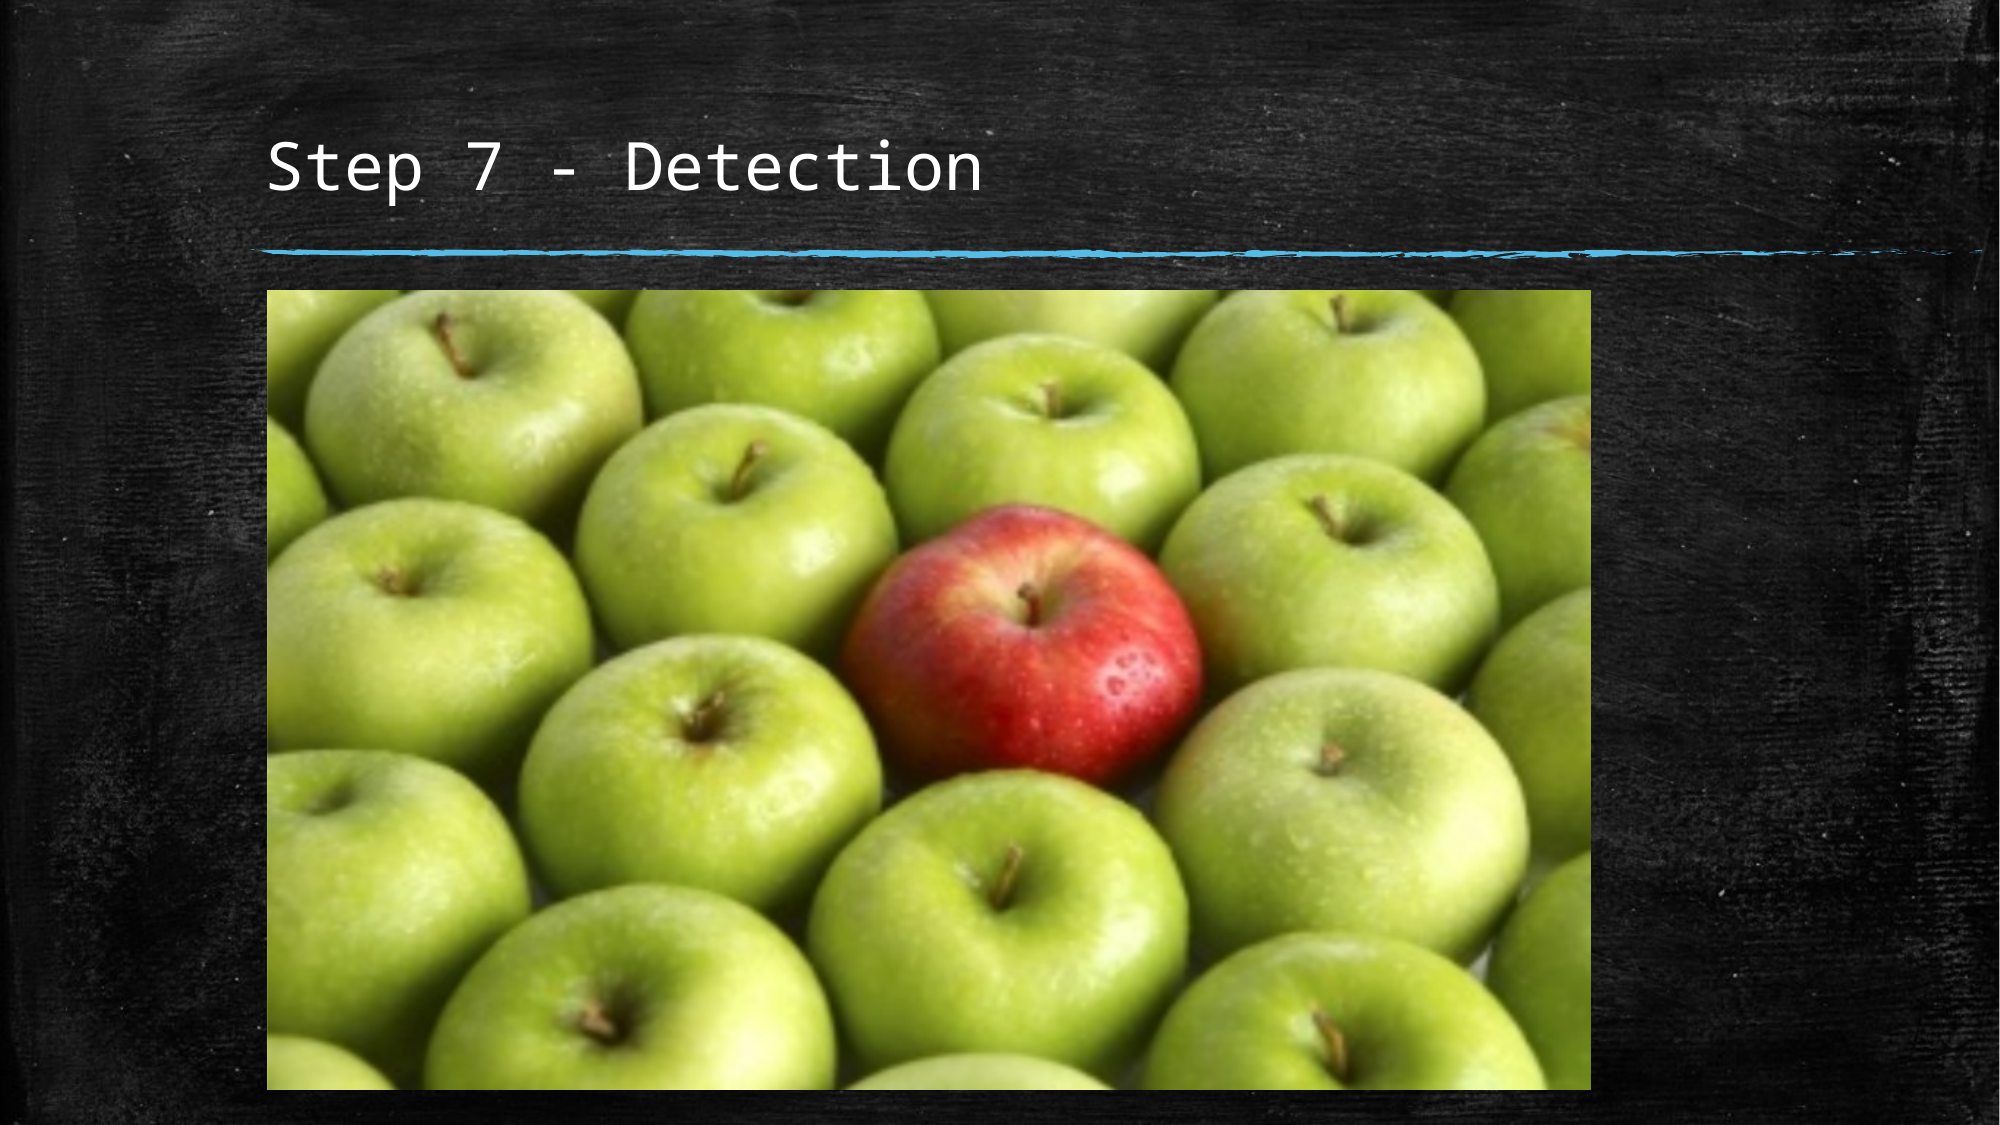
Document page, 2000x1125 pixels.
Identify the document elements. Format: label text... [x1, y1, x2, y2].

picture [267, 290, 1591, 1090]
title Step 7 - Detection [249, 45, 1750, 213]
